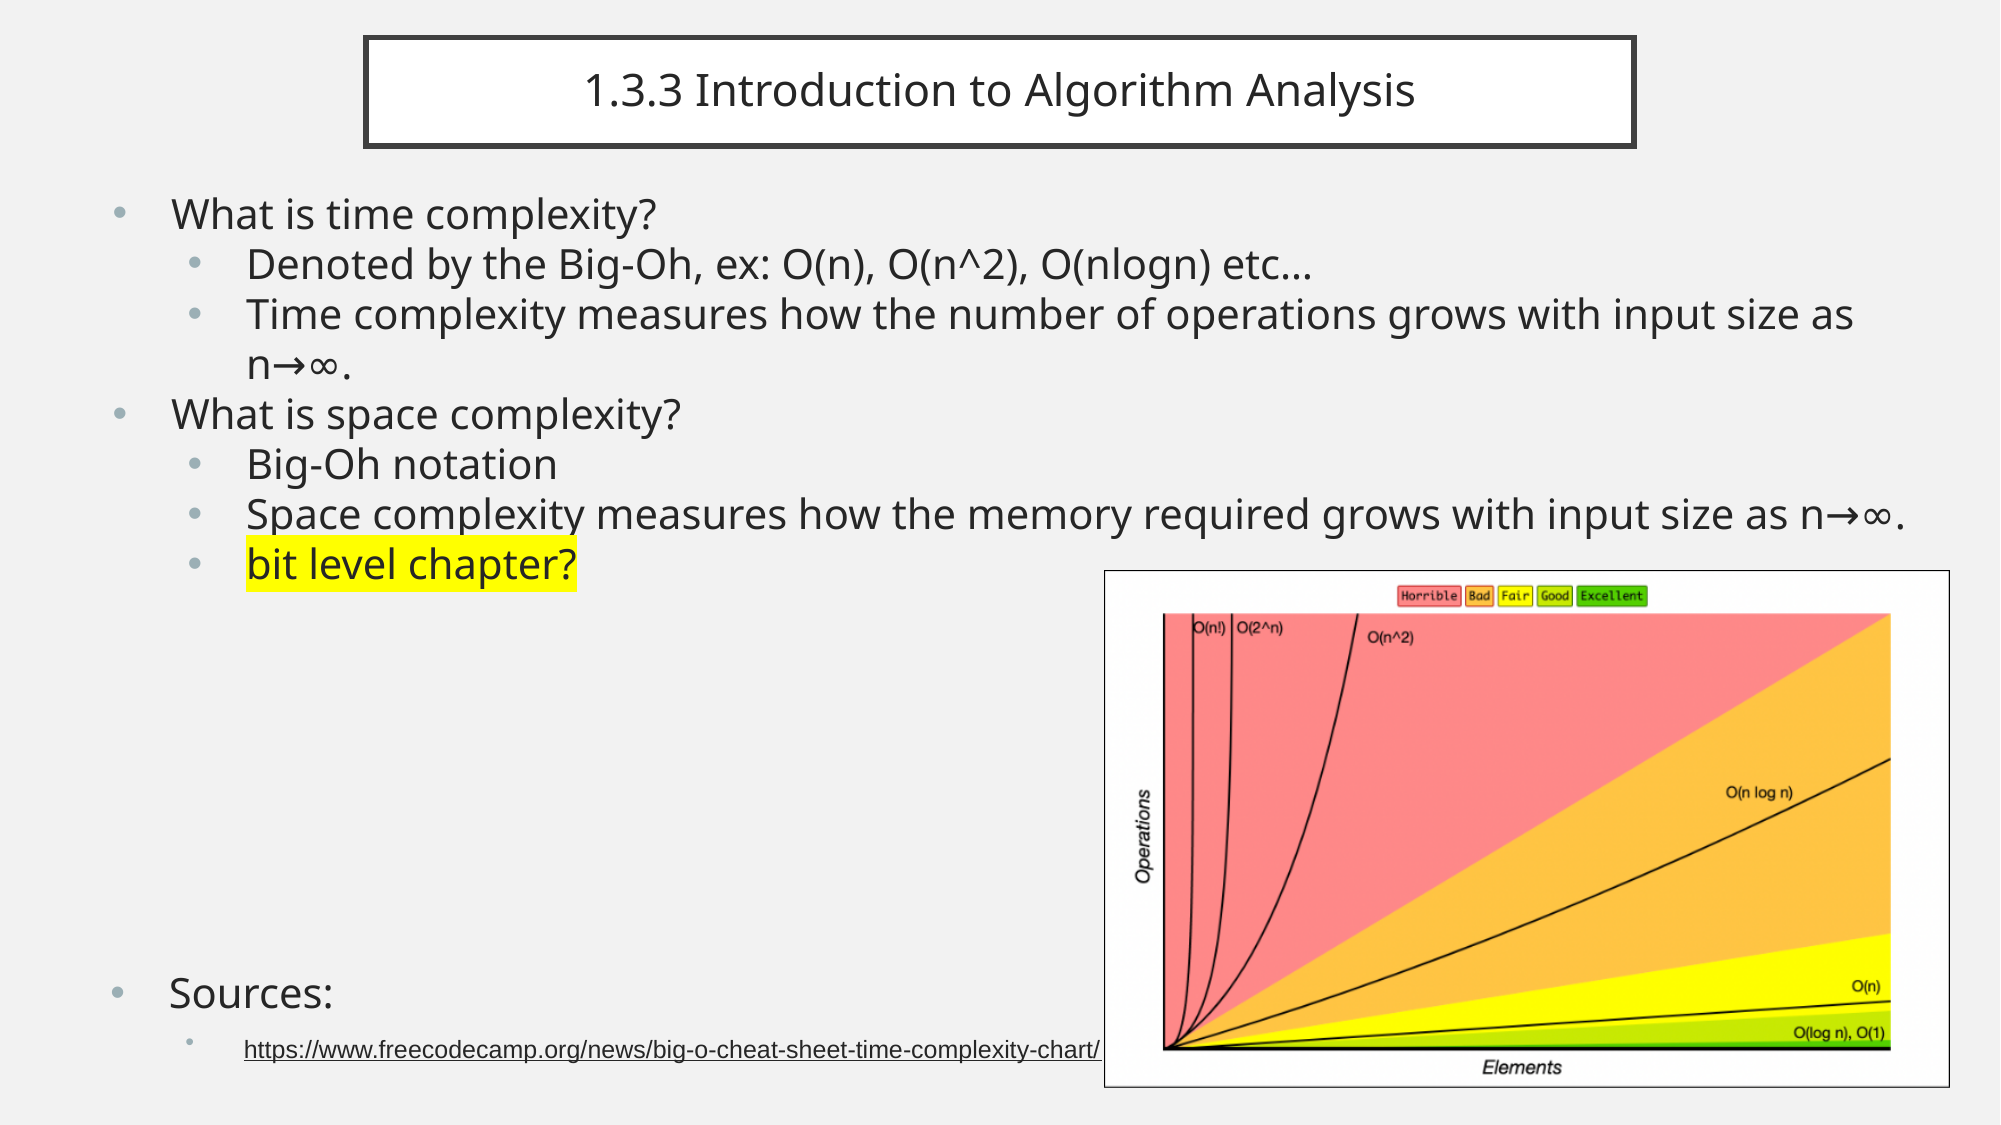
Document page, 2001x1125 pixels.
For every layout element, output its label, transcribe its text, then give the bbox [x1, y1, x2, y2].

list What is time complexity? Denoted by the Big-Oh, ex: O(n), O(n^2), O(nlogn) etc… Time complexity measures how the number of operations grows with input size as n→∞. What is space complexity? Big-Oh notation Space complexity measures how the memory required grows with input size as n→∞. bit level chapter? [81, 179, 1924, 617]
list Sources: https://www.freecodecamp.org/news/big-o-cheat-sheet-time-complexity-chart/ [78, 959, 1098, 1089]
picture [1103, 570, 1950, 1089]
title 1.3.3 Introduction to Algorithm Analysis [363, 35, 1637, 149]
